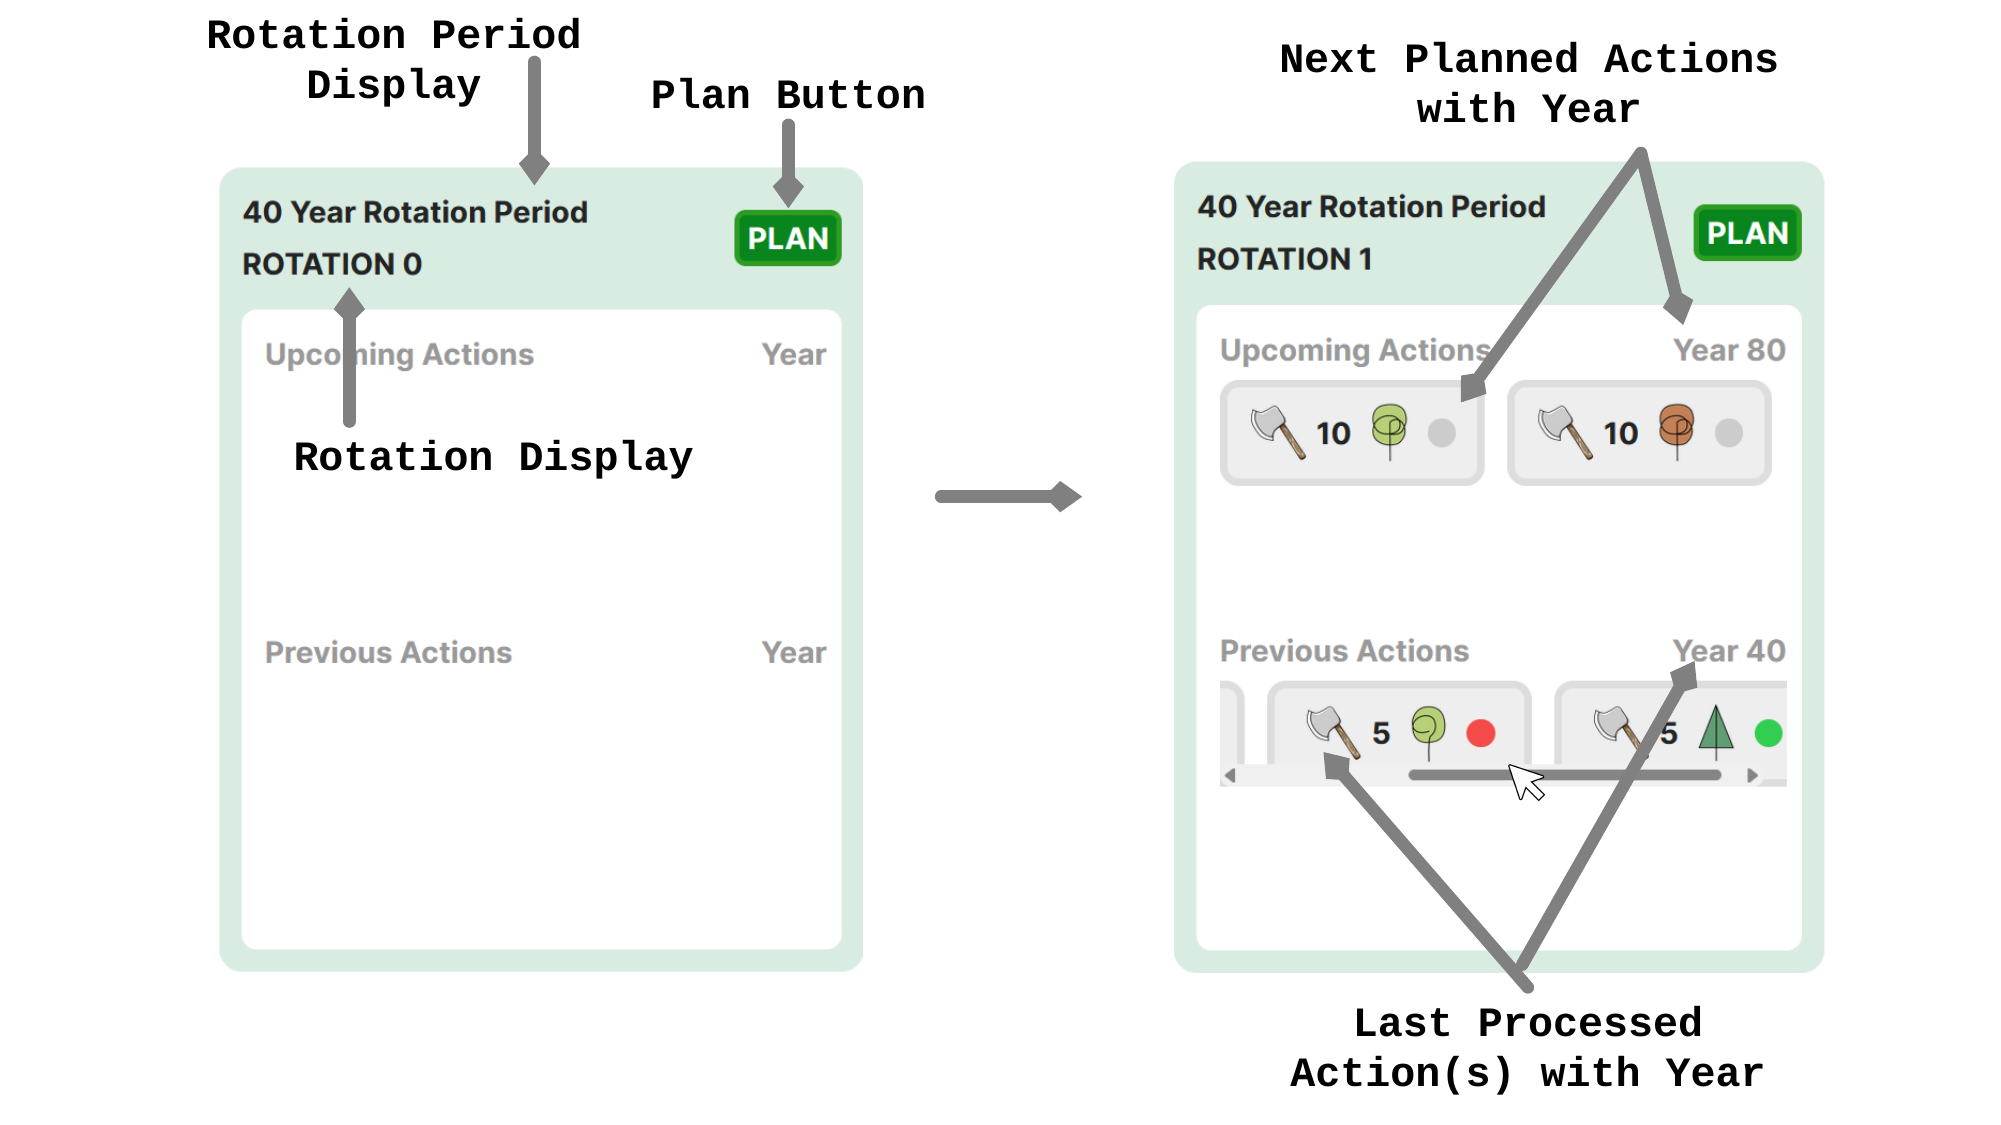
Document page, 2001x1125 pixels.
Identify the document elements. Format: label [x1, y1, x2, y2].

text_box [147, 0, 1853, 1104]
